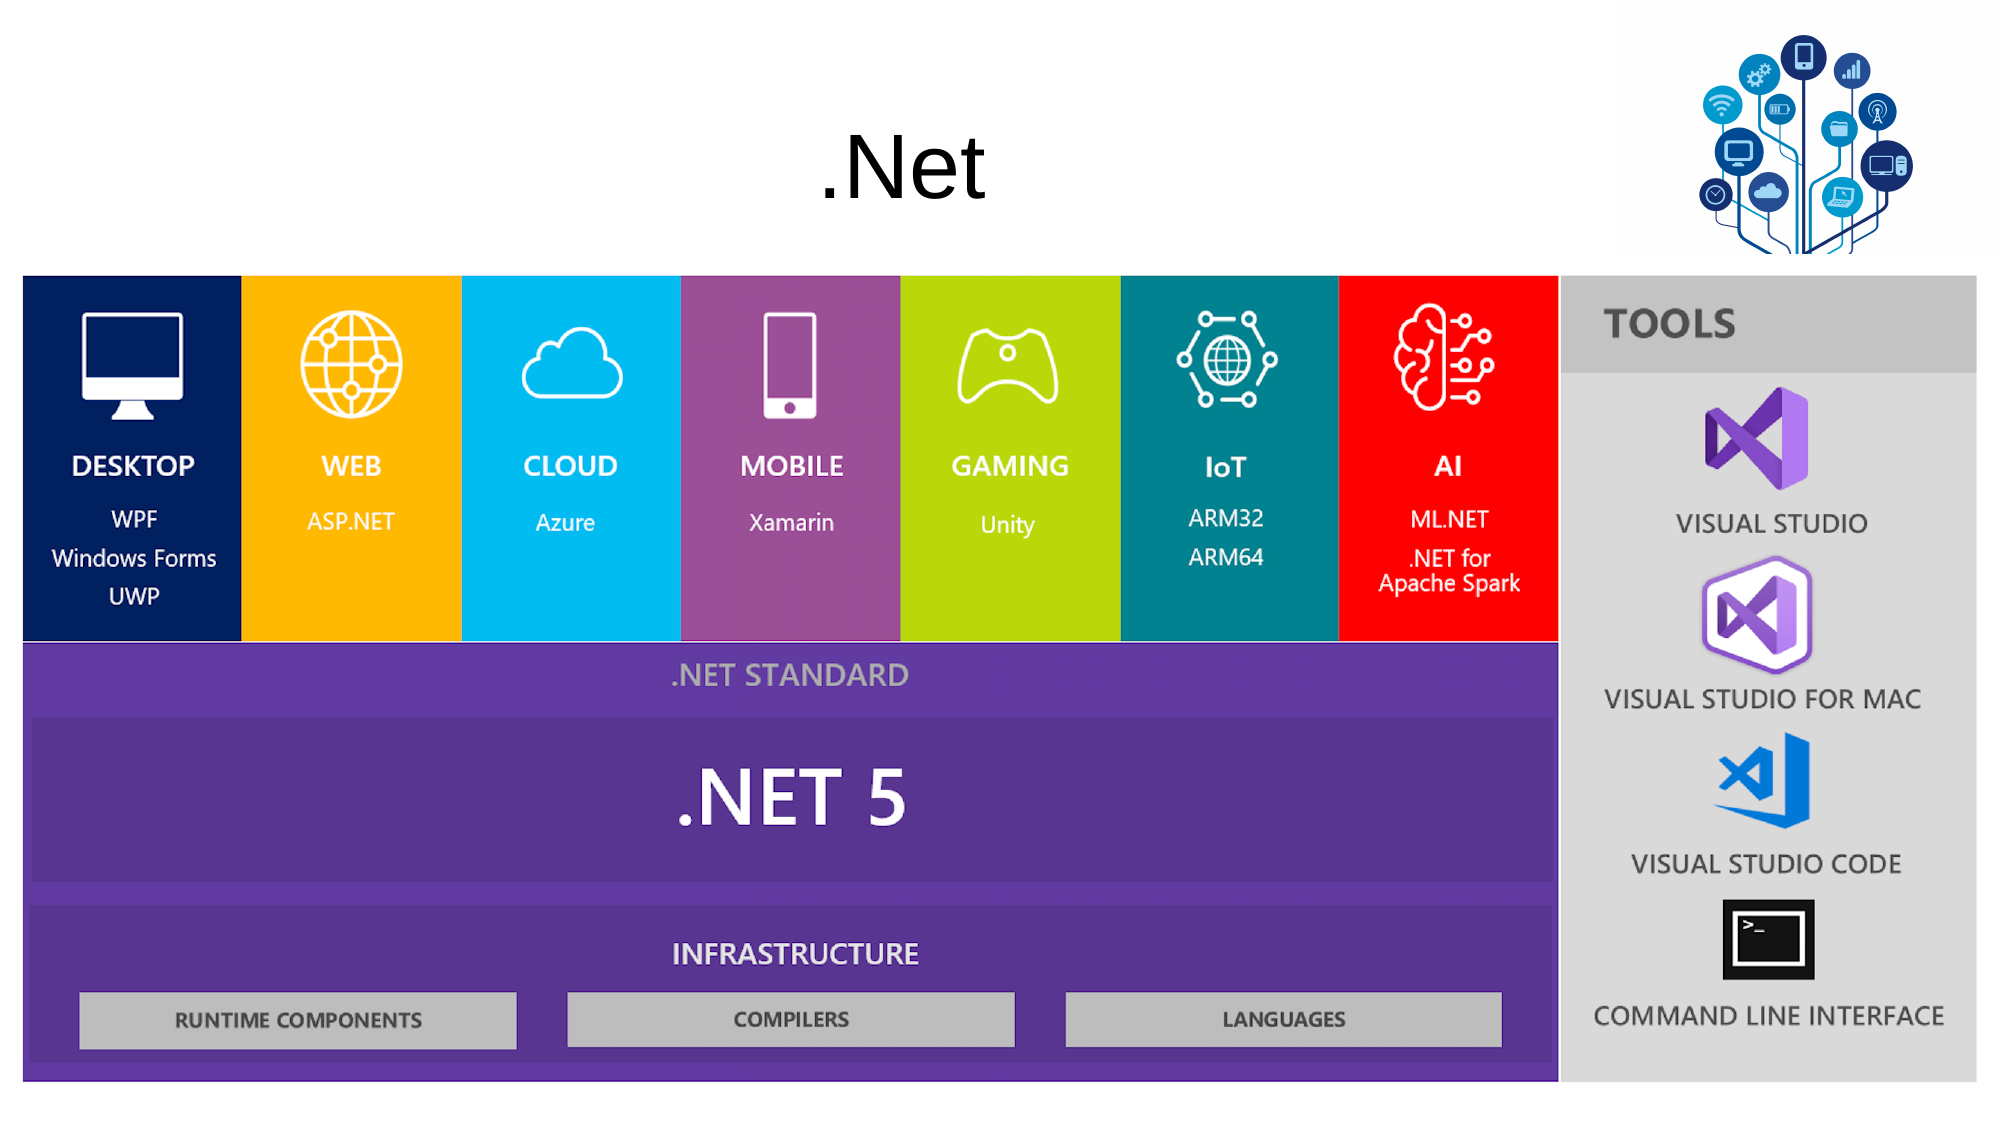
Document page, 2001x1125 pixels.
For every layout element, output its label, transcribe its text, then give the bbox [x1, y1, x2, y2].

picture [0, 3, 2000, 1103]
title .Net [137, 59, 1692, 254]
